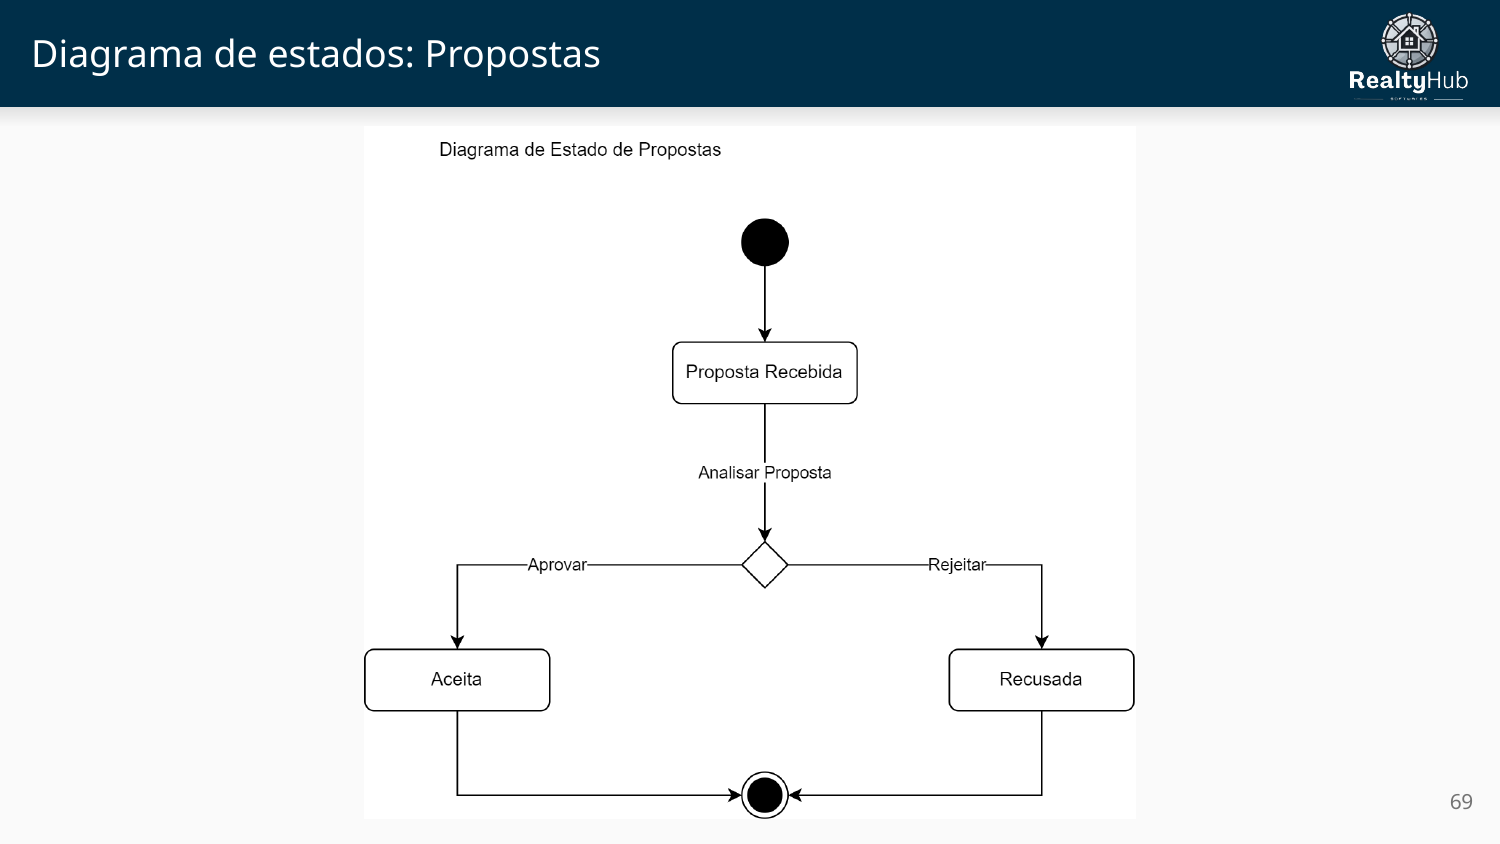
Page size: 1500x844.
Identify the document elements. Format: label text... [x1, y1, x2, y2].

picture [364, 126, 1136, 819]
picture [1317, 2, 1500, 148]
slide_number ‹#› [1398, 770, 1489, 835]
title Diagrama de estados: Propostas [16, 2, 1315, 102]
